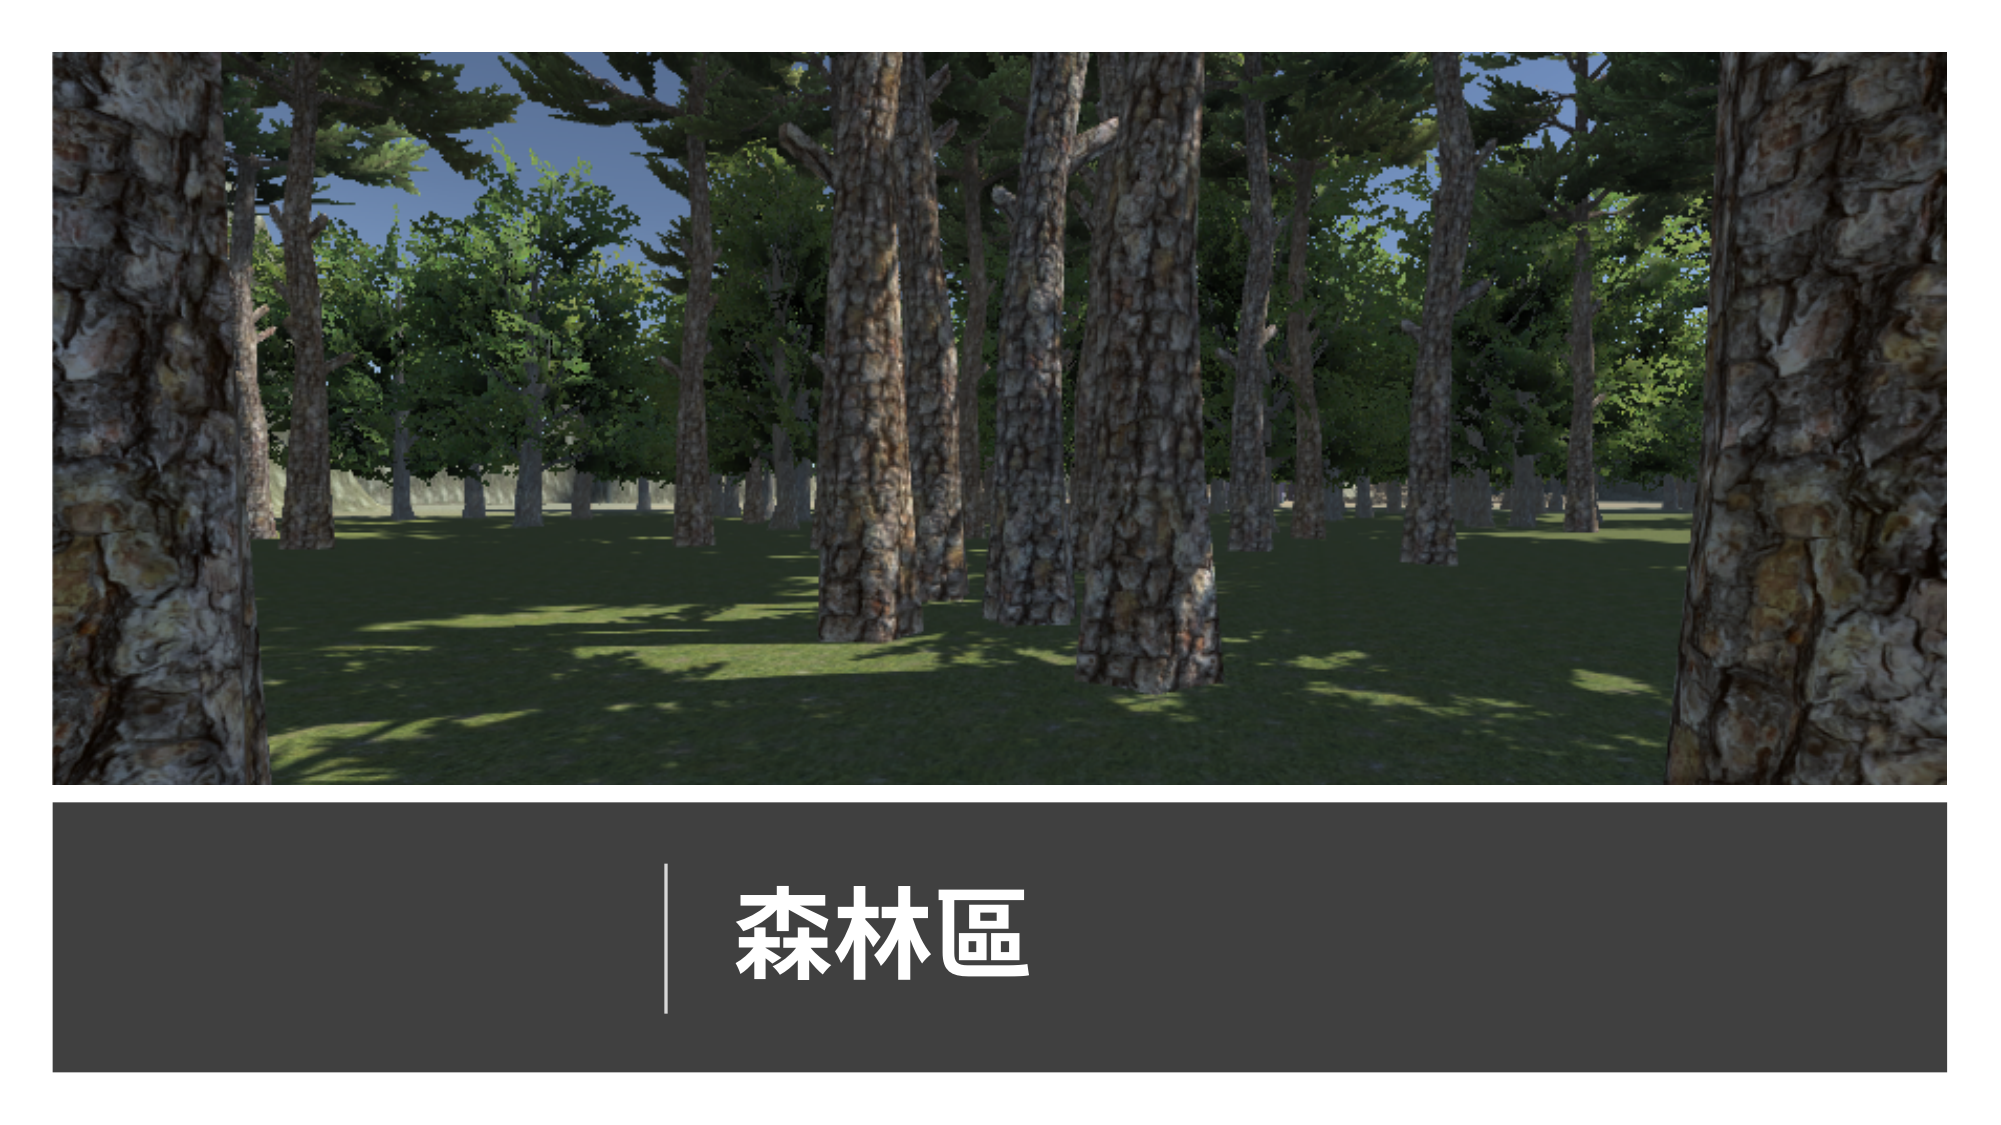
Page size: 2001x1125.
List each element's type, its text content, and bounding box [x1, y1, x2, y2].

title 森林區 [718, 835, 1863, 1043]
text_box [52, 801, 1948, 1073]
picture [52, 52, 1947, 785]
